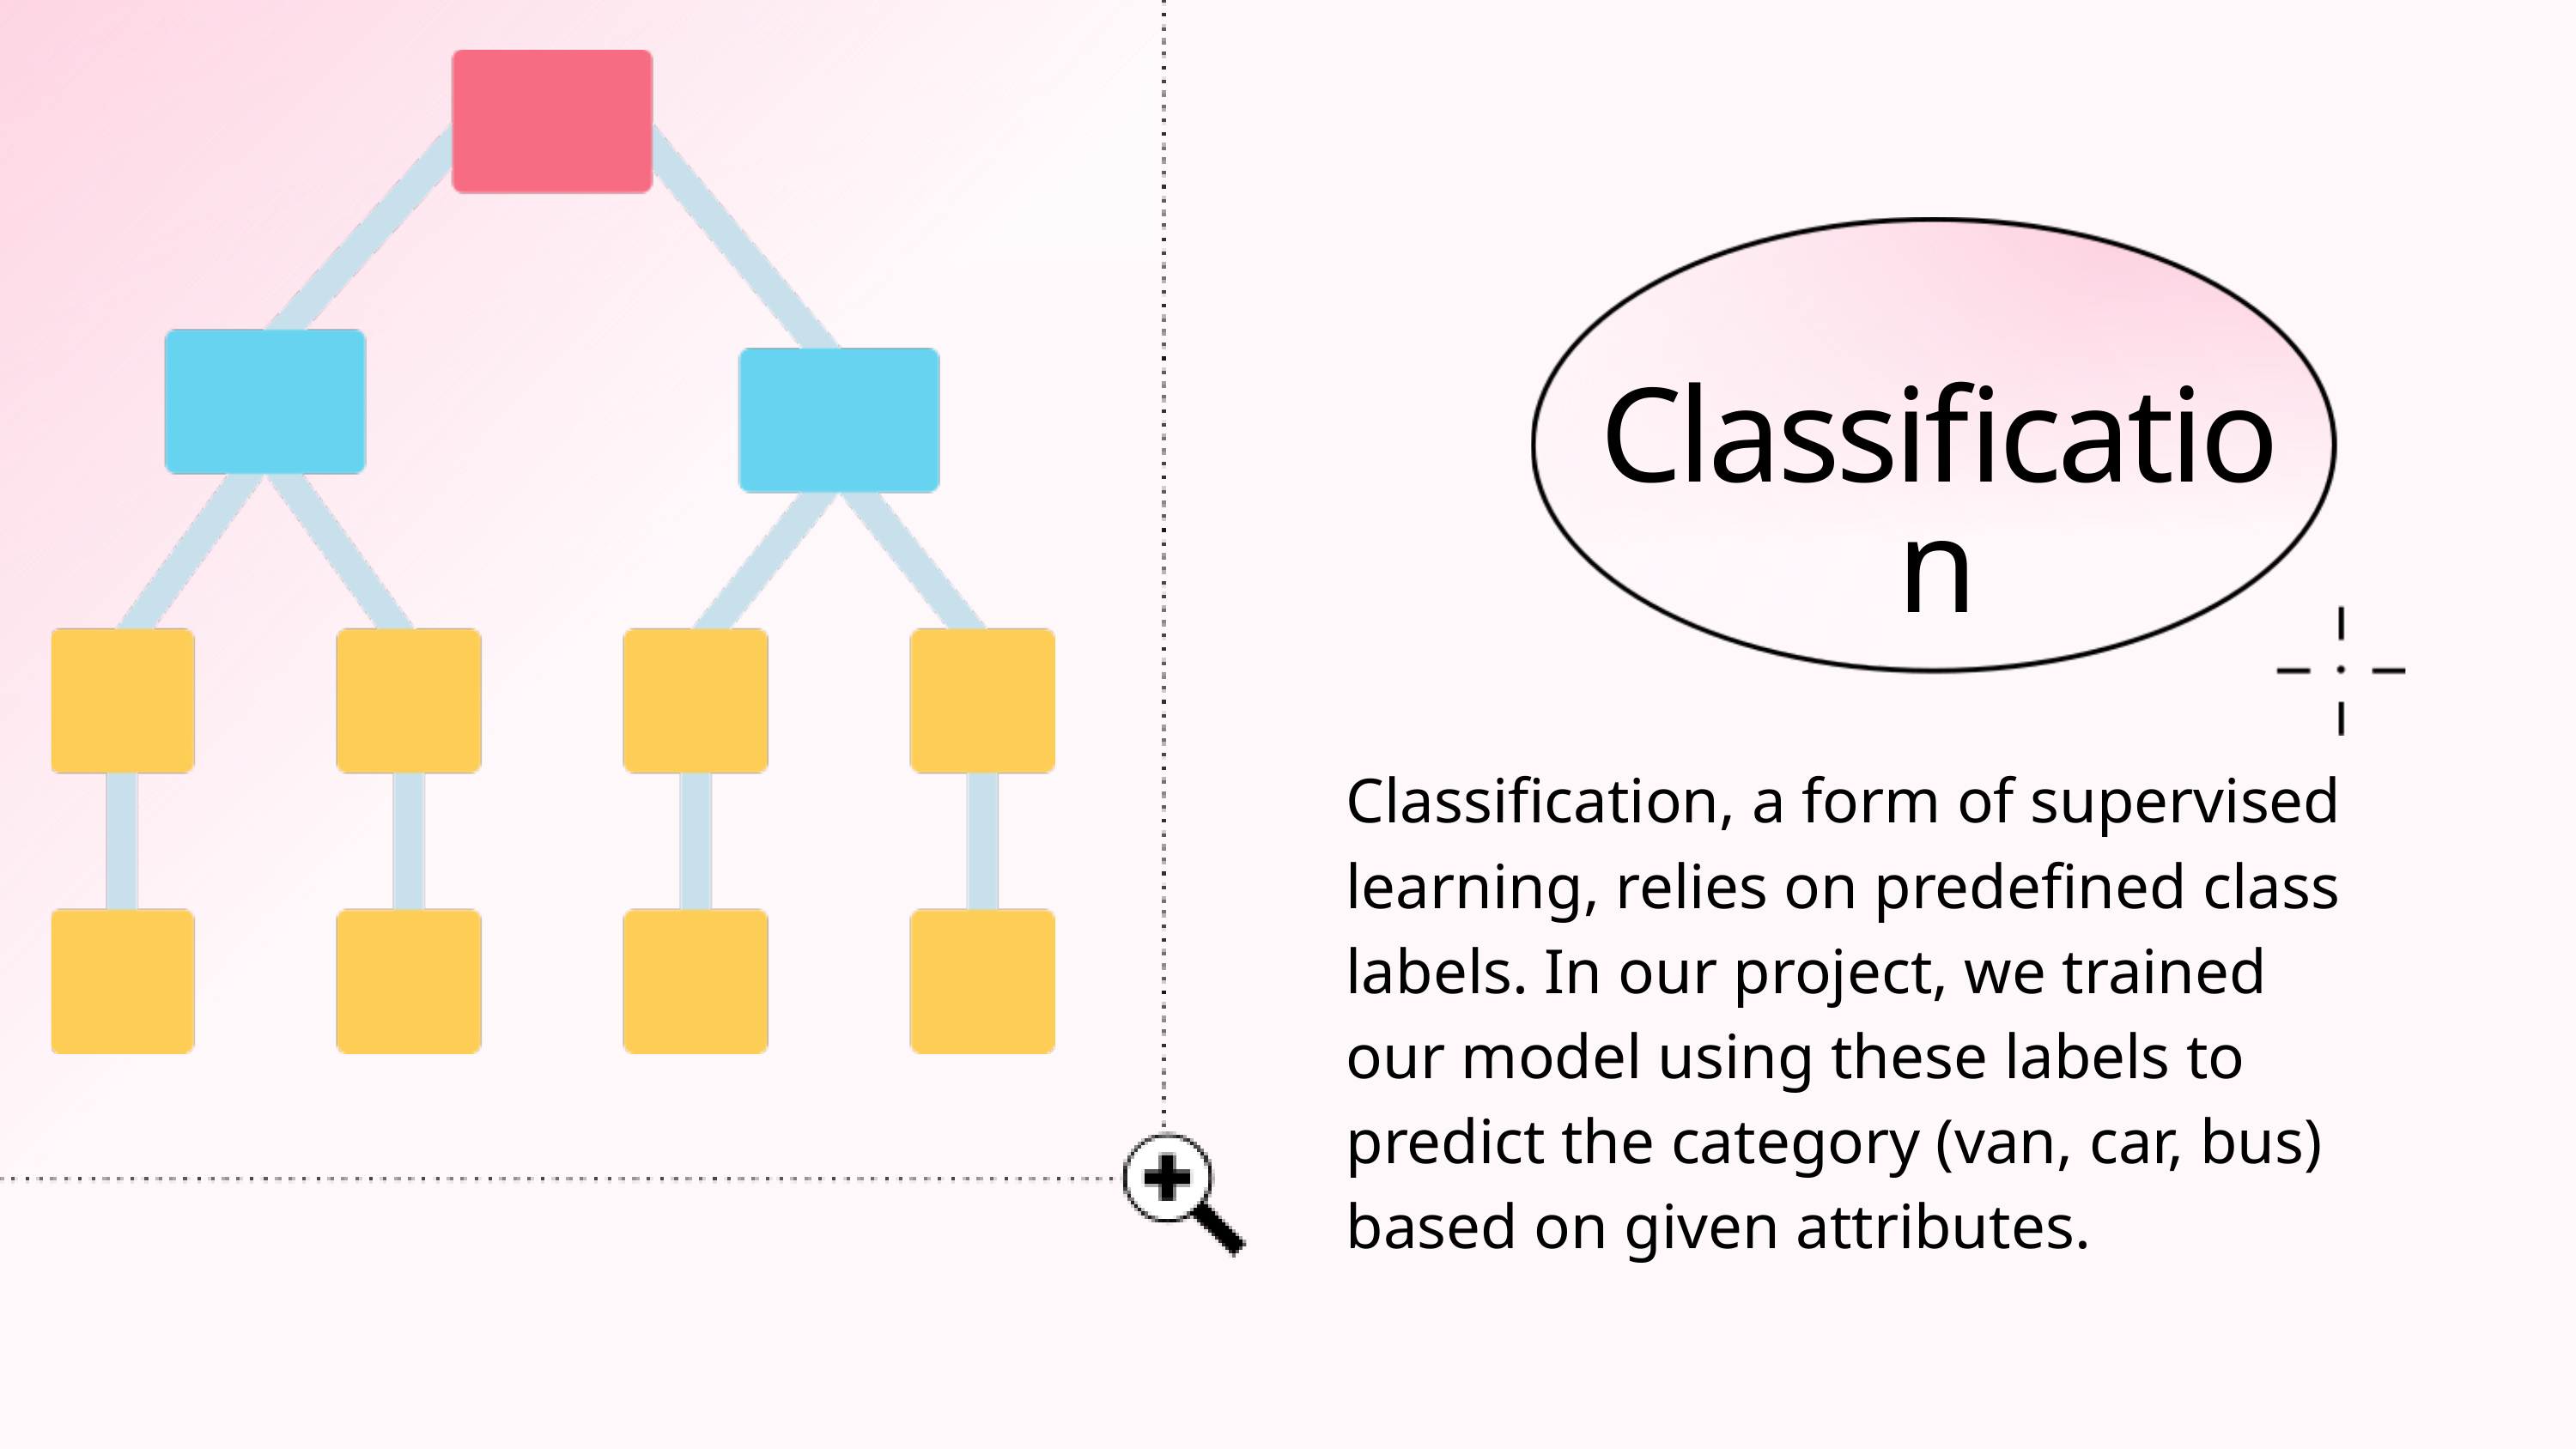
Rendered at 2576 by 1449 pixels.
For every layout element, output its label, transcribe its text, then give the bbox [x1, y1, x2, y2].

text_box Classification [1578, 377, 2297, 639]
text_box [1531, 217, 2406, 736]
text_box Classification, a form of supervised learning, relies on predefined class labels. In our project, we trained our model using these labels to predict the category (van, car, bus) based on given attributes. [1346, 749, 2380, 1261]
text_box [51, 50, 1055, 1054]
text_box [0, 0, 1247, 1258]
